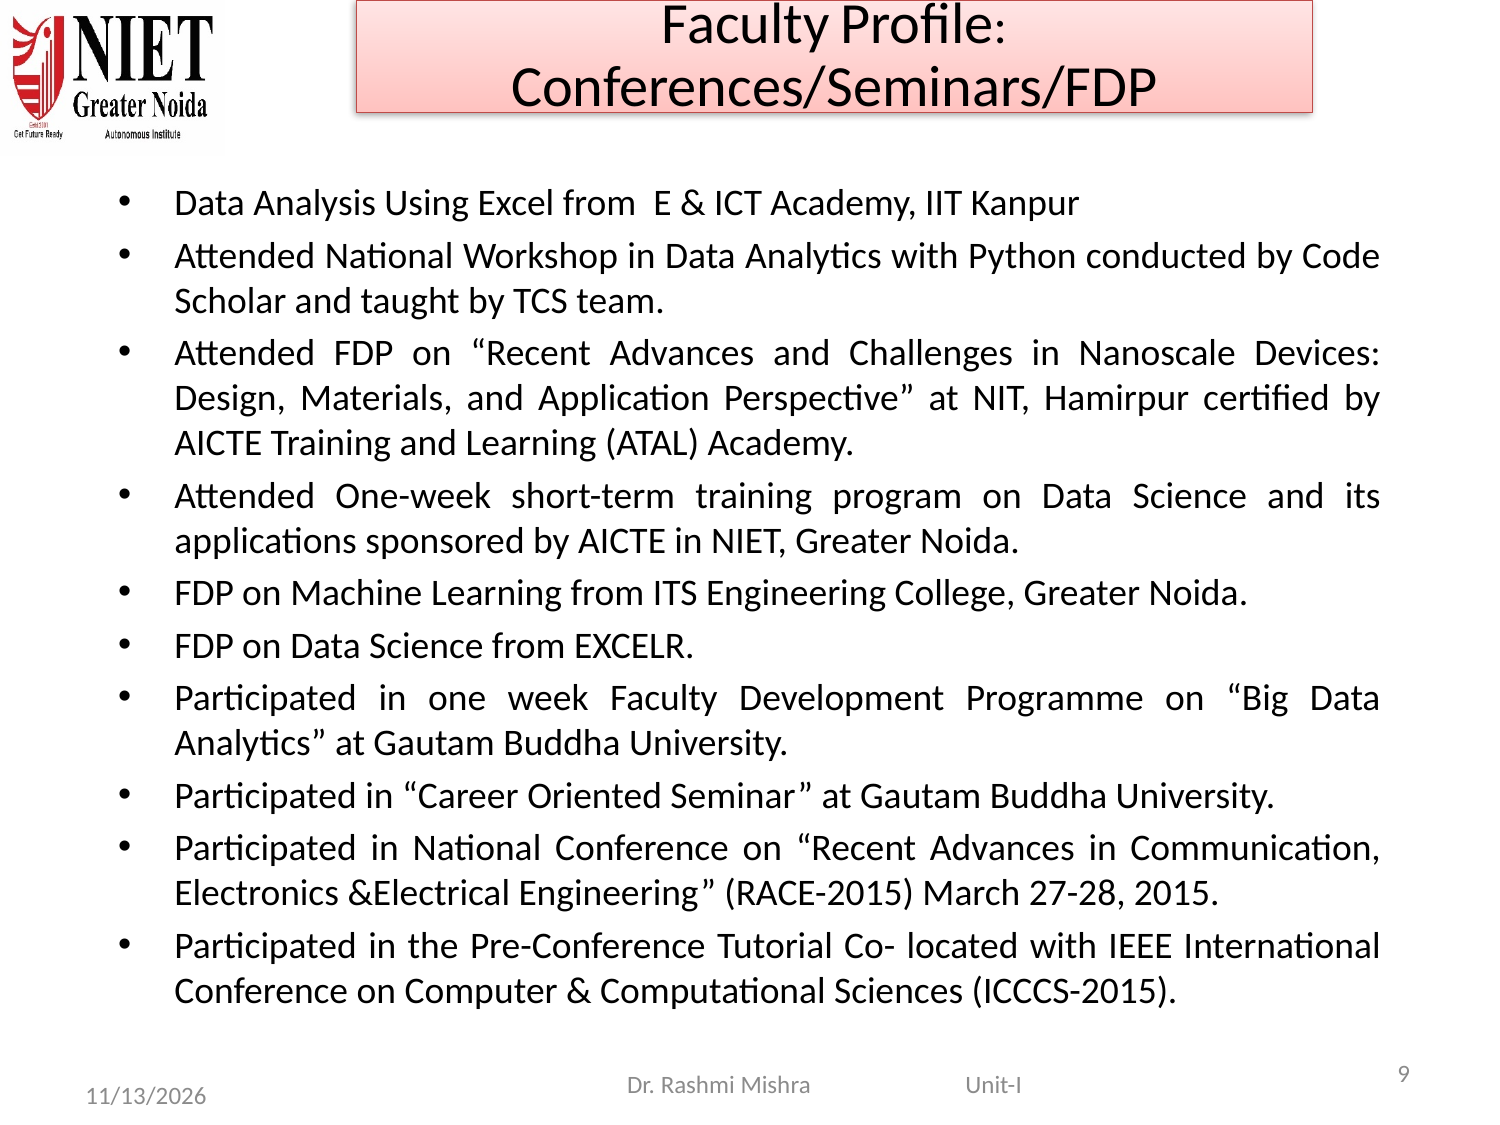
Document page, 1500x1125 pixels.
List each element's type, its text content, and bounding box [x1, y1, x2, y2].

list Data Analysis Using Excel from E & ICT Academy, IIT Kanpur Attended National Workshop in Data Analytics with Python conducted by Code Scholar and taught by TCS team. Attended FDP on “Recent Advances and Challenges in Nanoscale Devices: Design, Materials, and Application Perspective” at NIT, Hamirpur certified by AICTE Training and Learning (ATAL) Academy. Attended One-week short-term training program on Data Science and its applications sponsored by AICTE in NIET, Greater Noida. FDP on Machine Learning from ITS Engineering College, Greater Noida. FDP on Data Science from EXCELR. Participated in one week Faculty Development Programme on “Big Data Analytics” at Gautam Buddha University. Participated in “Career Oriented Seminar” at Gautam Buddha University. Participated in National Conference on “Recent Advances in Communication, Electronics &Electrical Engineering” (RACE-2015) March 27-28, 2015. Participated in the Pre-Conference Tutorial Co- located with IEEE International Conference on Computer & Computational Sciences (ICCCS-2015). [103, 170, 1397, 1014]
footer Dr. Rashmi Mishra Unit-I [412, 1042, 1238, 1125]
slide_number 9 [1074, 1042, 1425, 1103]
text_box Faculty Profile: Conferences/Seminars/FDP [356, 0, 1313, 113]
picture [0, 0, 226, 156]
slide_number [70, 1065, 412, 1125]
